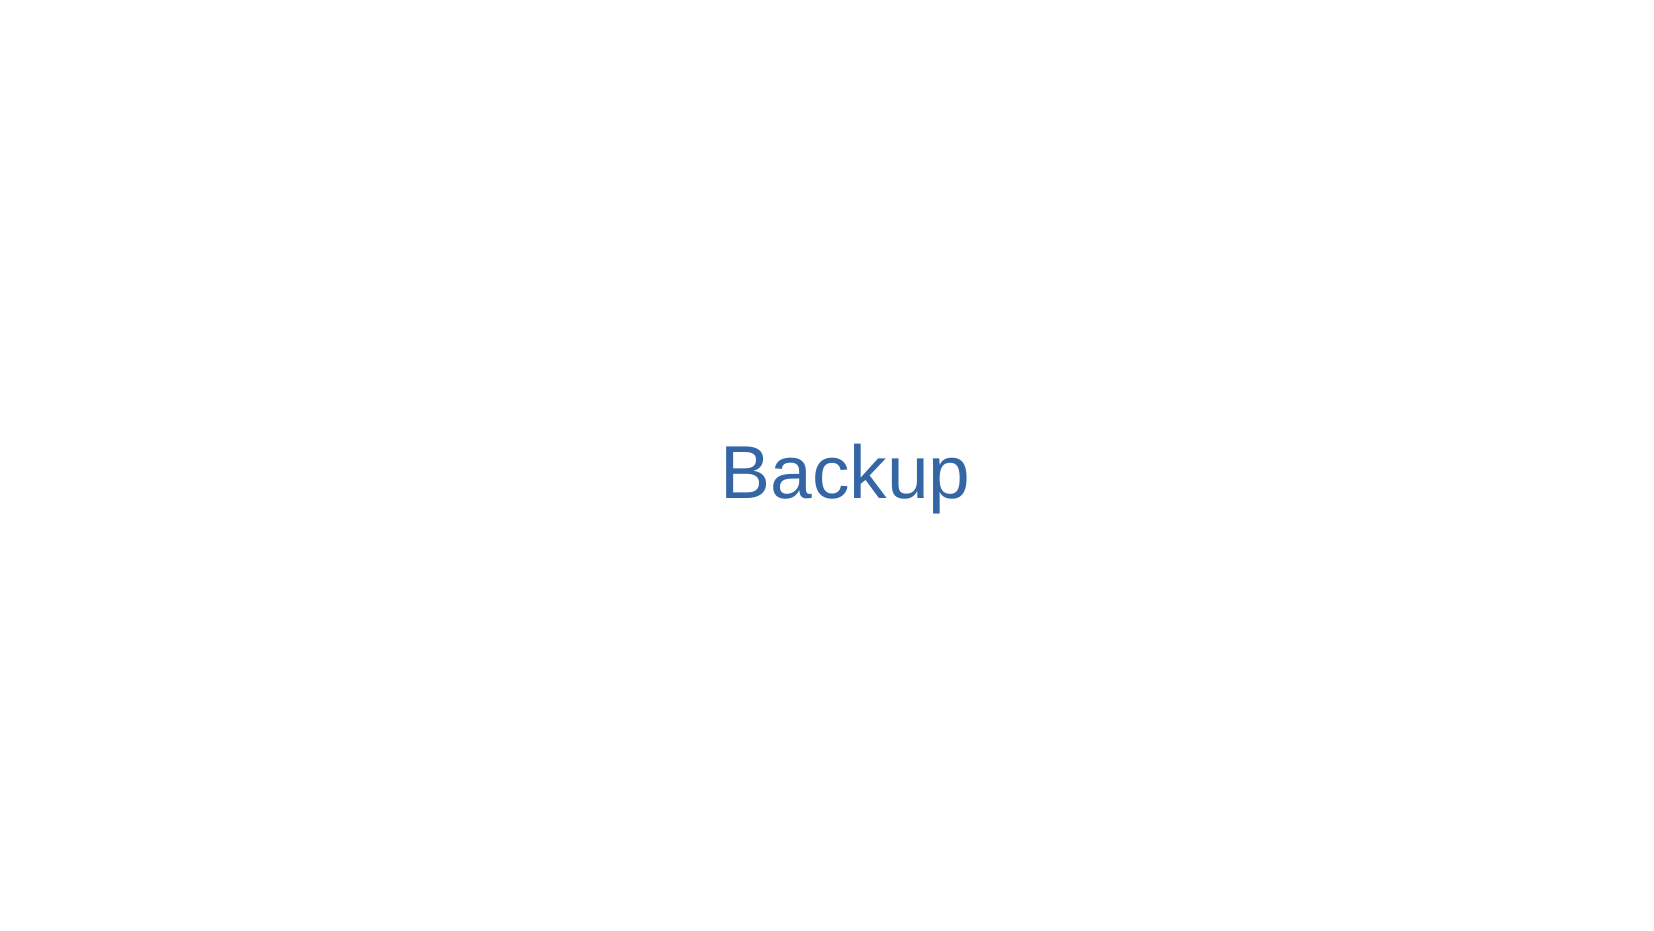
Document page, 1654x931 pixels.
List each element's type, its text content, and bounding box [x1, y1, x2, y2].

title Backup [720, 391, 987, 547]
